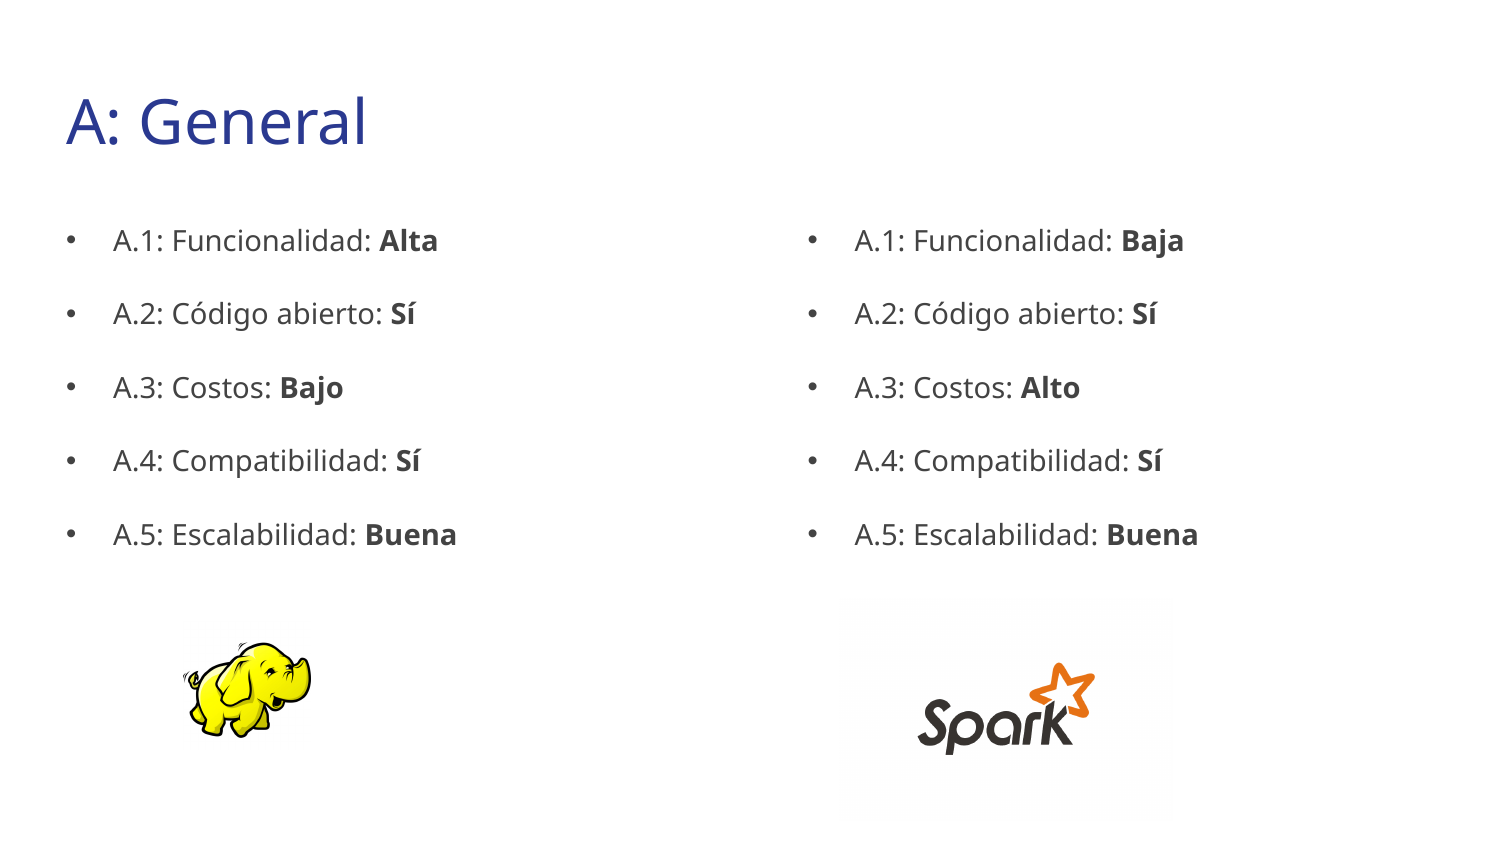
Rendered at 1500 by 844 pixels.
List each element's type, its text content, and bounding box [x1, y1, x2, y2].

picture [183, 621, 311, 750]
list A.1: Funcionalidad: Baja A.2: Código abierto: Sí A.3: Costos: Alto A.4: Compatibilidad: Sí A.5: Escalabilidad: Buena [792, 201, 1449, 750]
list A.1: Funcionalidad: Alta A.2: Código abierto: Sí A.3: Costos: Bajo A.4: Compatibilidad: Sí A.5: Escalabilidad: Buena [51, 201, 708, 750]
title A: General [51, 67, 1449, 167]
picture [839, 598, 1173, 821]
